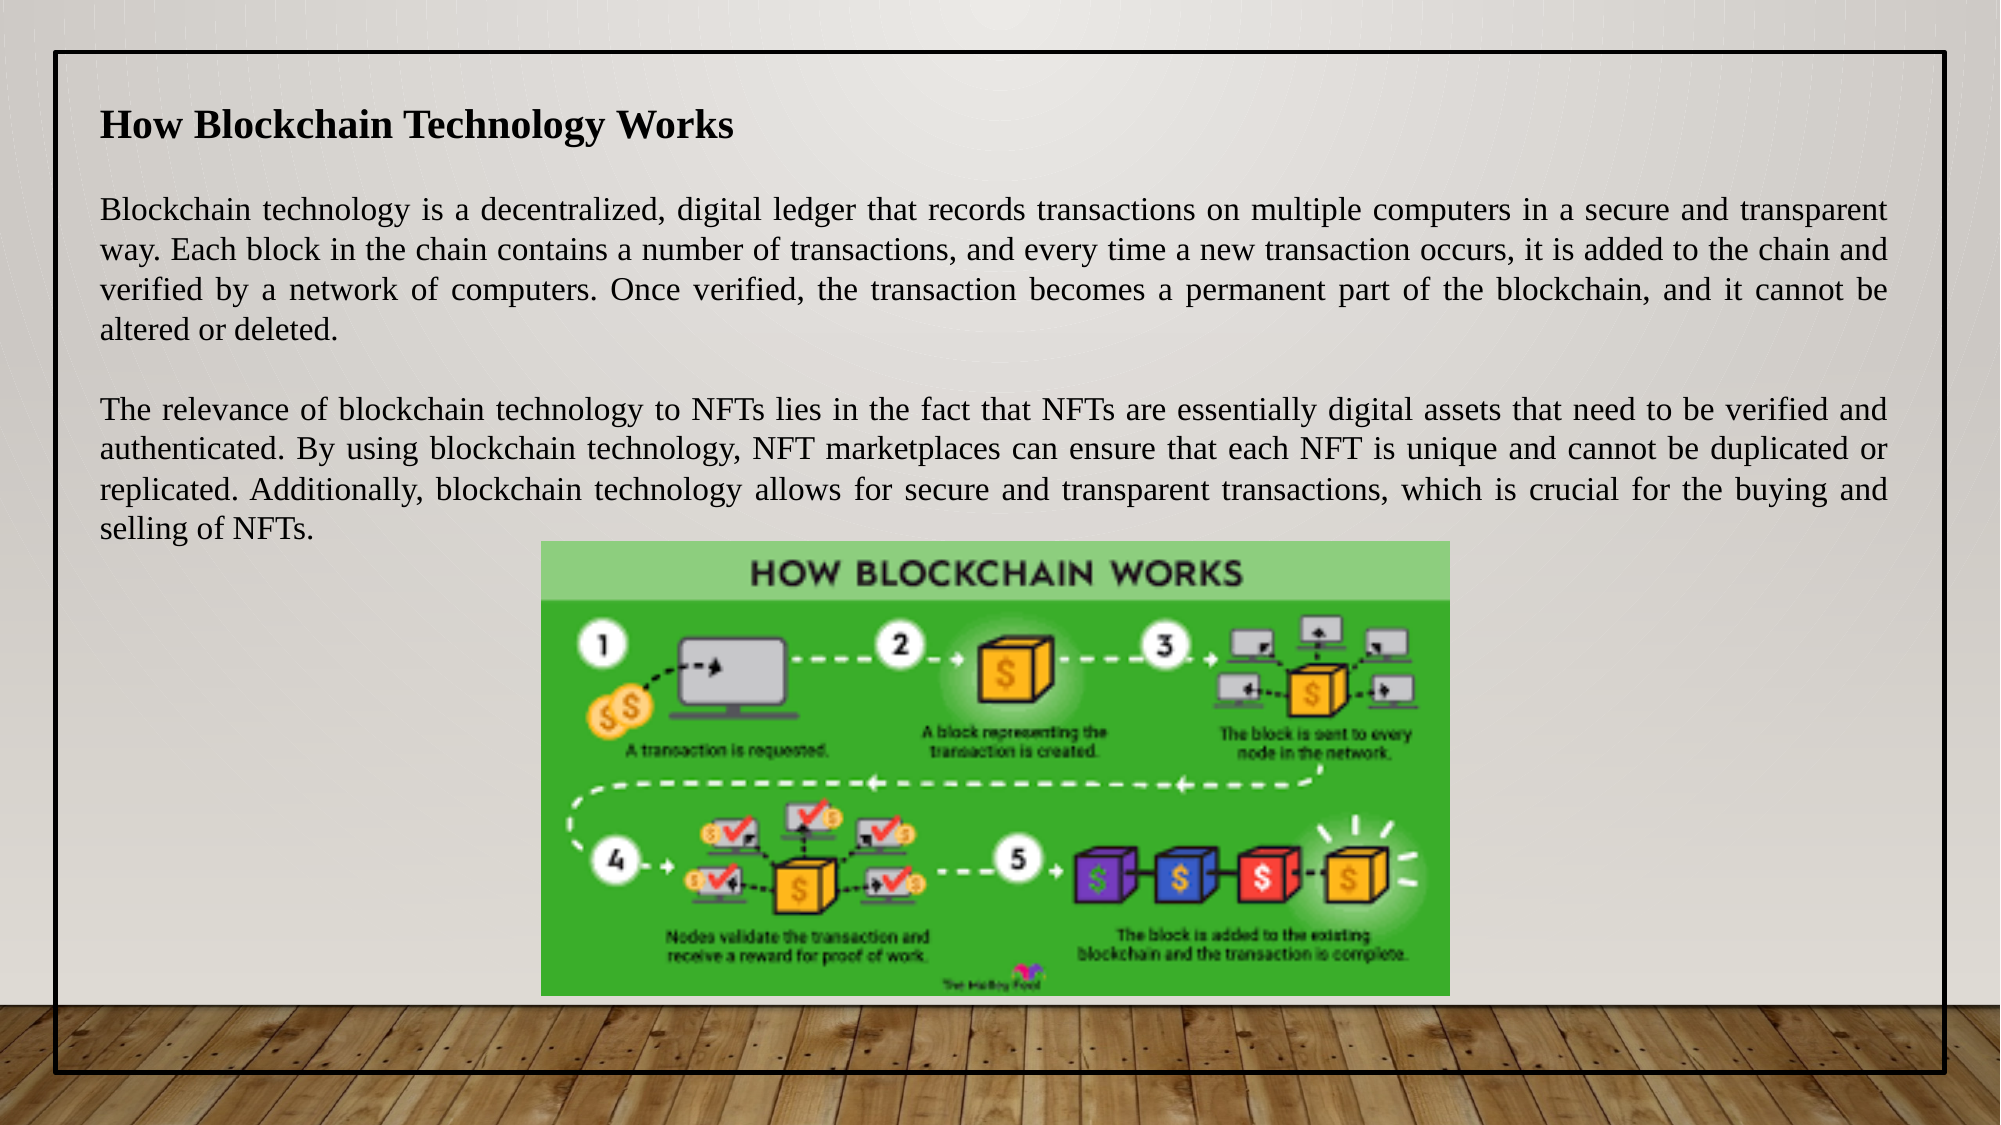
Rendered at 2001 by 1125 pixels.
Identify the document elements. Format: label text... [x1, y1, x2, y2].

picture [0, 1005, 2000, 1125]
text_box [54, 51, 1946, 1074]
text_box How Blockchain Technology Works Blockchain technology is a decentralized, digital ledger that records transactions on multiple computers in a secure and transparent way. Each block in the chain contains a number of transactions, and every time a new transaction occurs, it is added to the chain and verified by a network of computers. Once verified, the transaction becomes a permanent part of the blockchain, and it cannot be altered or deleted. The relevance of blockchain technology to NFTs lies in the fact that NFTs are essentially digital assets that need to be verified and authenticated. By using blockchain technology, NFT marketplaces can ensure that each NFT is unique and cannot be duplicated or replicated. Additionally, blockchain technology allows for secure and transparent transactions, which is crucial for the buying and selling of NFTs. [85, 89, 1907, 554]
picture [541, 540, 1451, 996]
